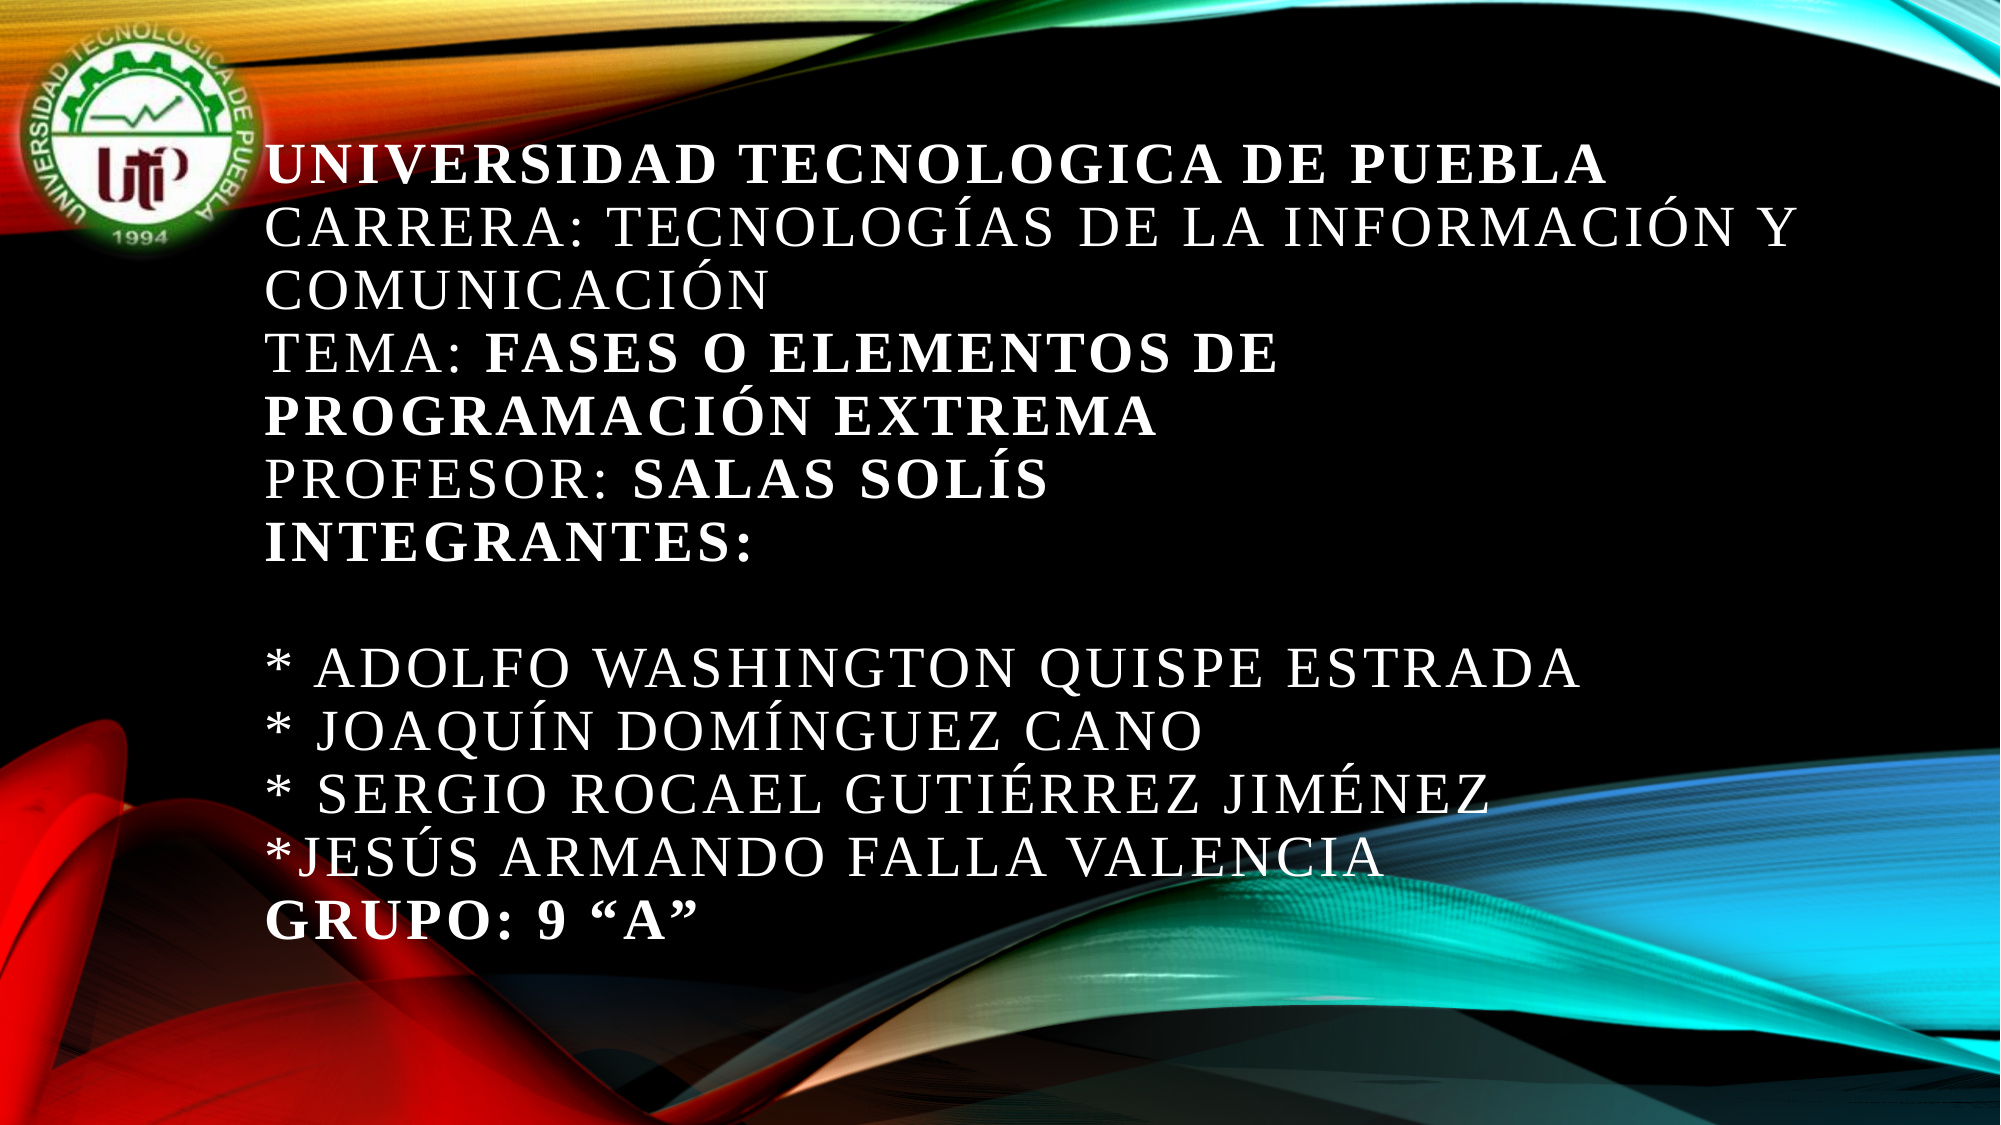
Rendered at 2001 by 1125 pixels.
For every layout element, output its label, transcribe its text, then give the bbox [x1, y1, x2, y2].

picture [0, 717, 2000, 1125]
picture [0, 0, 2000, 266]
title UNIVERSIDAD TECNOLOGICA DE PUEBLA Carrera: Tecnologías de la Información y Comunicación TEMA: fases o elementos de programación extrema PROFESOR: salas Solís Integrantes: * ADOLFO WASHINGTON QUISPE ESTRADA * Joaquín Domínguez cano * Sergio rocael Gutiérrez Jiménez *Jesús ARMANDO falla valencia Grupo: 9 “A” [249, 100, 1860, 1030]
